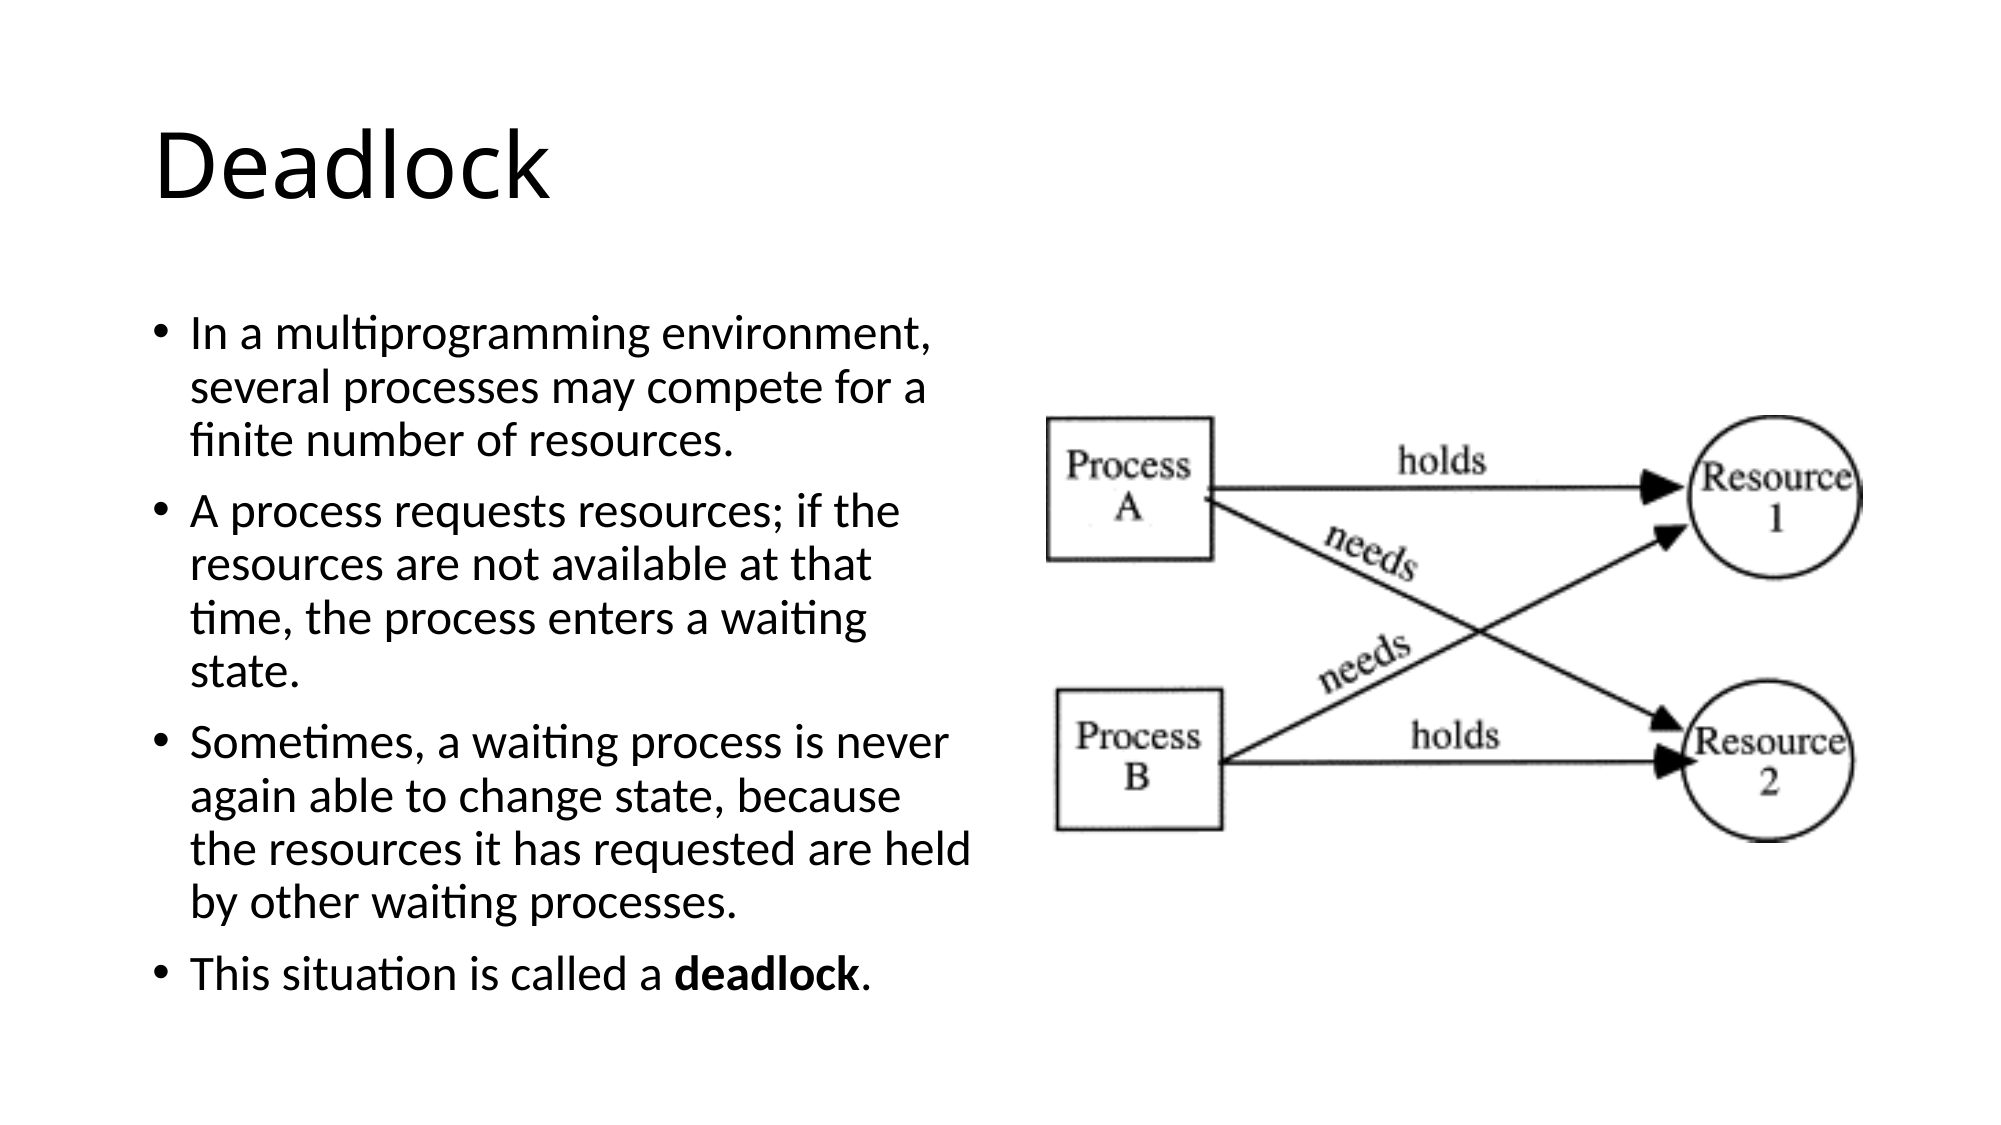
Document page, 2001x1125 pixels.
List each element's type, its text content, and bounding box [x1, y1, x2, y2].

list In a multiprogramming environment, several processes may compete for a finite number of resources. A process requests resources; if the resources are not available at that time, the process enters a waiting state. Sometimes, a waiting process is never again able to change state, because the resources it has requested are held by other waiting processes. This situation is called a deadlock. [137, 299, 988, 1014]
picture [1046, 415, 1863, 843]
title Deadlock [137, 59, 1863, 278]
